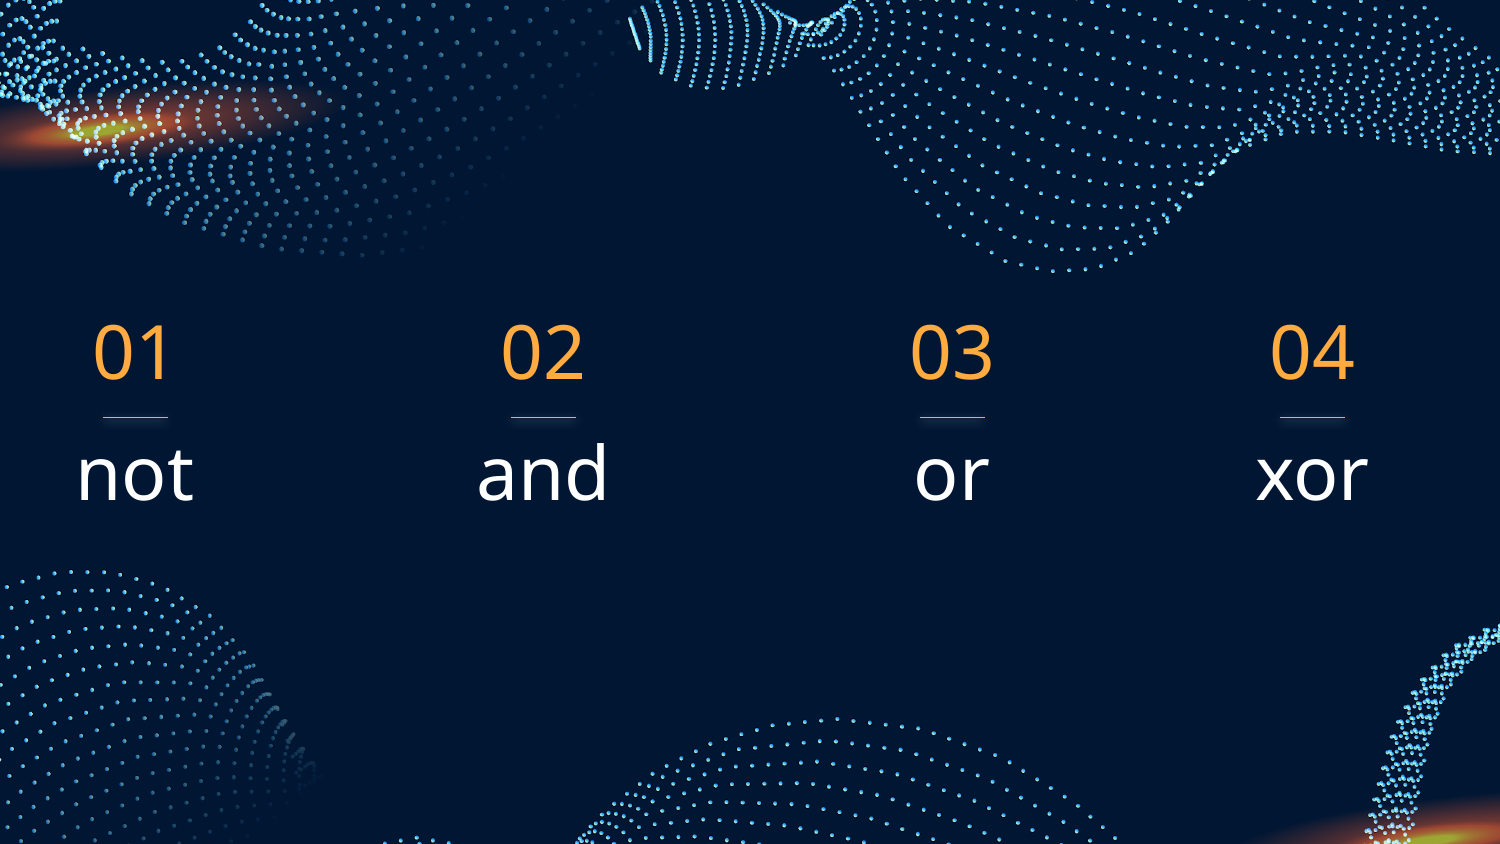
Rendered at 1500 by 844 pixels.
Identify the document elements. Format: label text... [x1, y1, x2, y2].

text_box 04 [1143, 290, 1483, 410]
title 02 [374, 290, 714, 410]
title and [374, 440, 714, 531]
title 03 [782, 290, 1122, 410]
text_box xor [1143, 440, 1483, 531]
title not [0, 440, 305, 531]
picture [0, 0, 1500, 844]
title or [782, 440, 1122, 531]
title 01 [0, 290, 305, 410]
